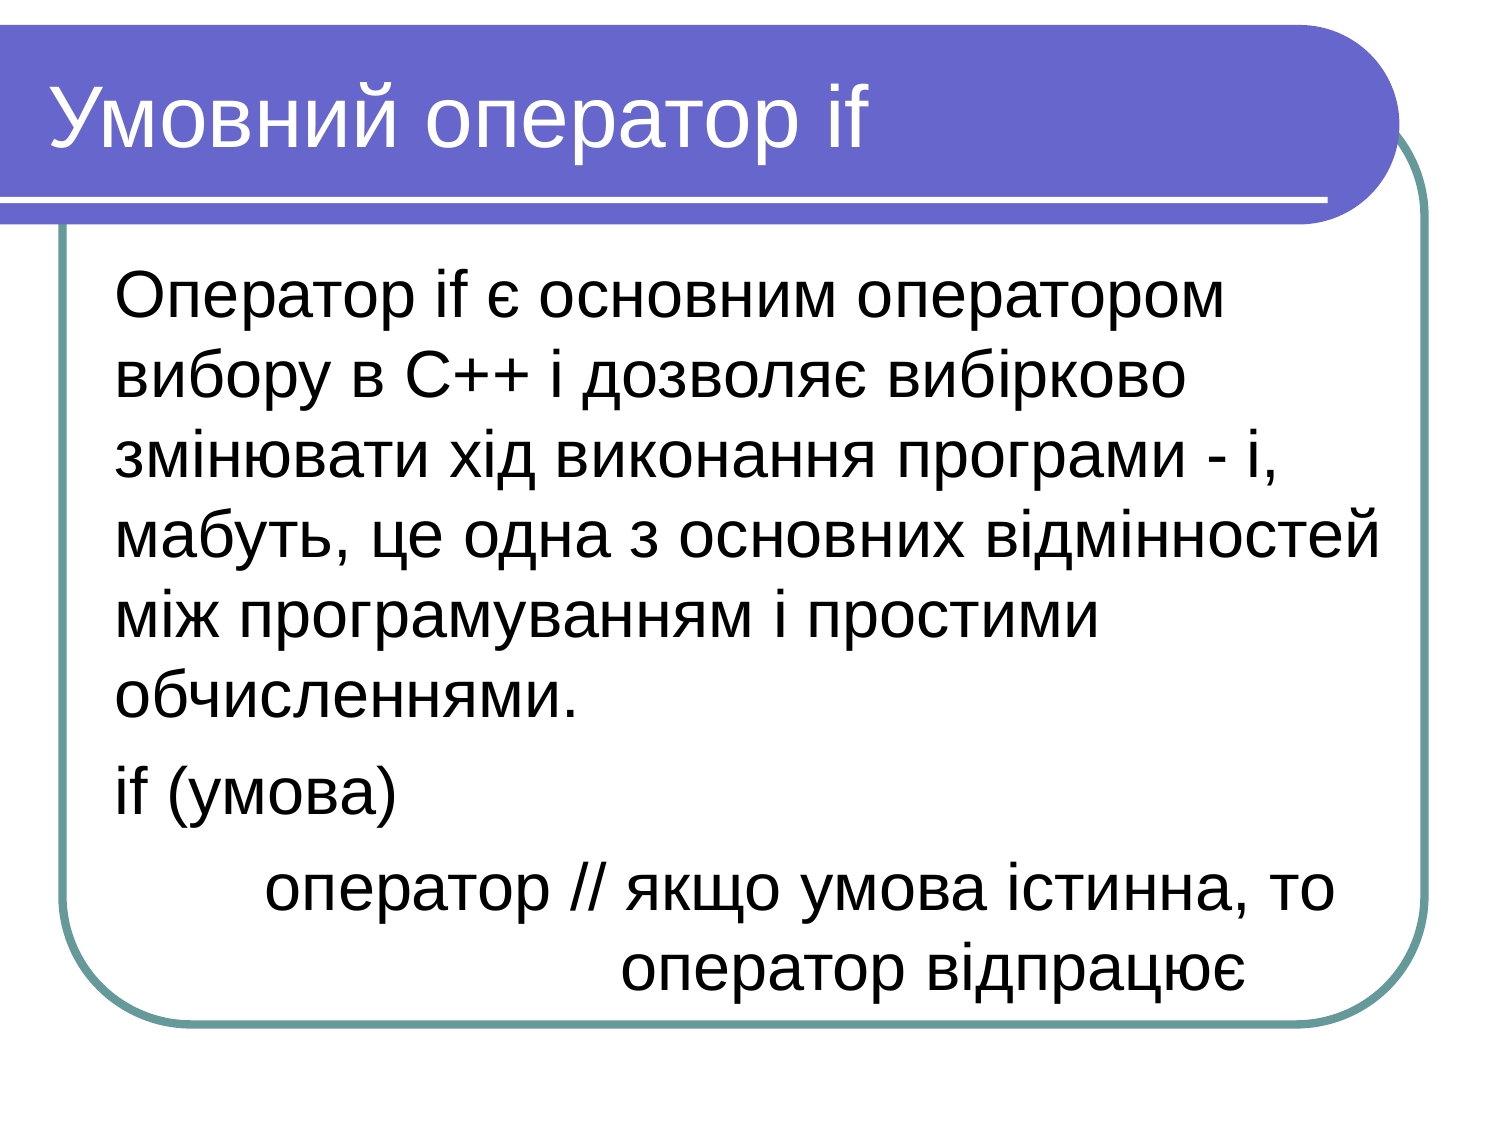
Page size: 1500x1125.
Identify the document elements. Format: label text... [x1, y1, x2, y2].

list Оператор if є основним оператором вибору в C++ і дозволяє вибірково змінювати хід виконання програми - і, мабуть, це одна з основних відмінностей між програмуванням і простими обчисленнями. if (умова) оператор // якщо умова істинна, то оператор відпрацює [99, 243, 1401, 969]
title Умовний оператор if [31, 37, 1347, 188]
